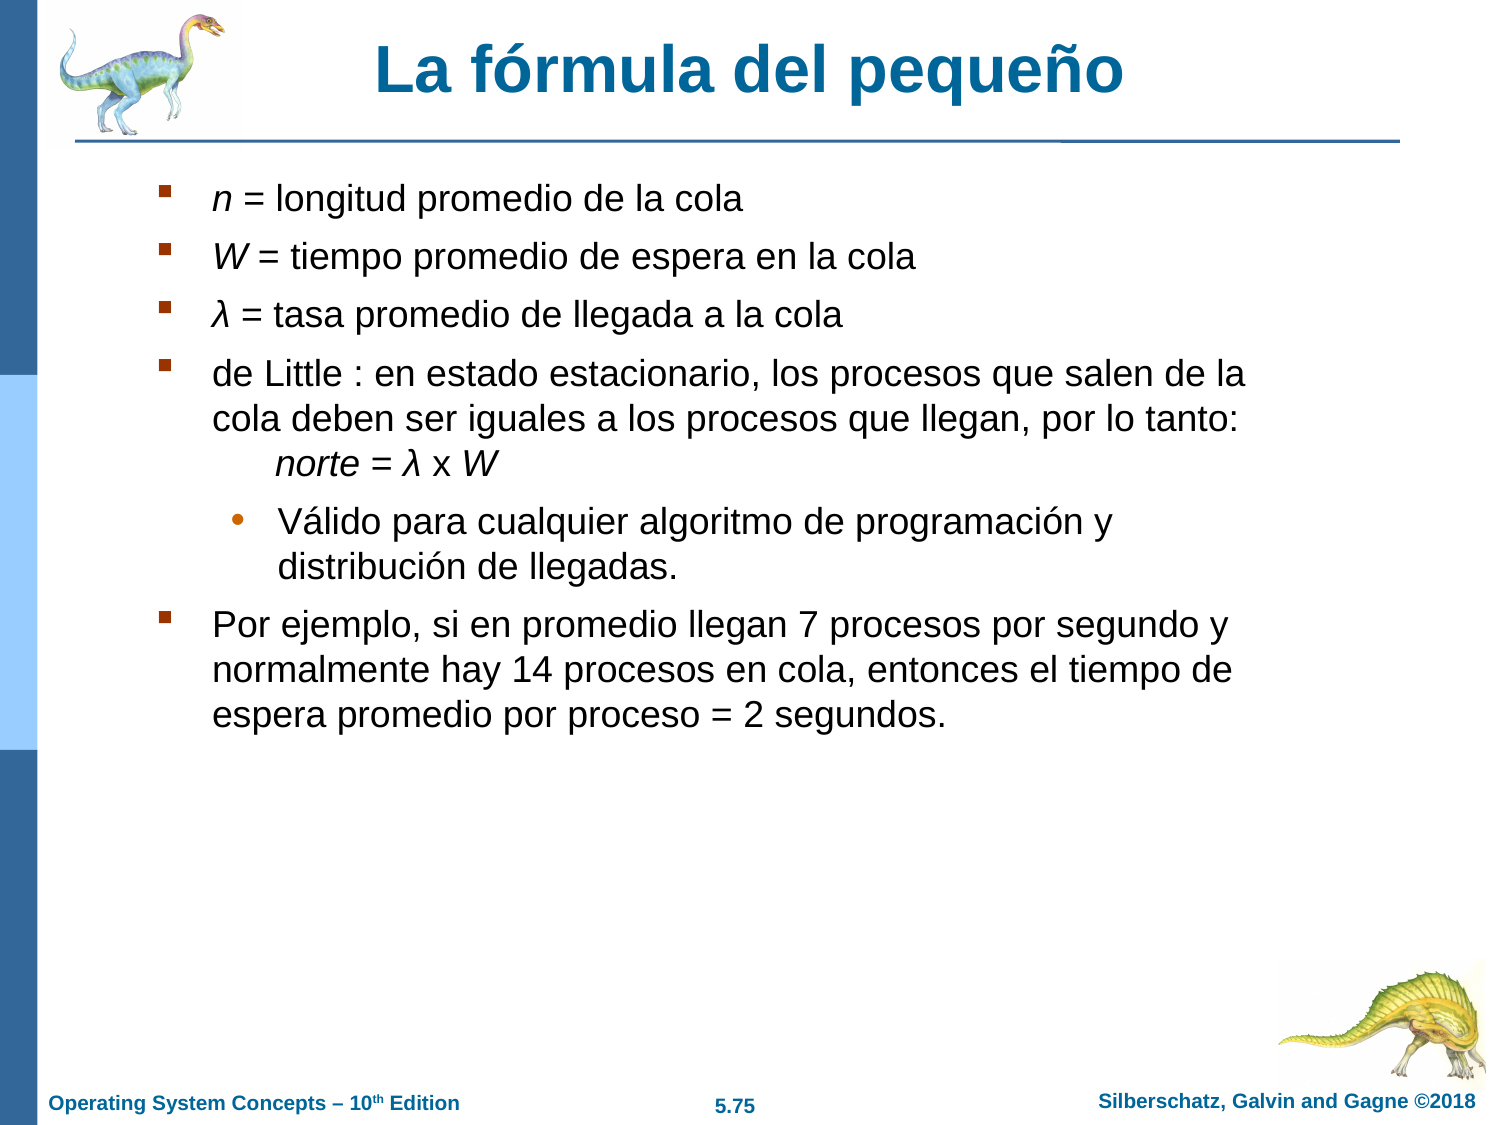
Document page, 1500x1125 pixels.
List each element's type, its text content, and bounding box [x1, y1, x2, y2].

picture [1275, 959, 1486, 1090]
title La fórmula del pequeño [75, 18, 1425, 114]
list n = longitud promedio de la cola W = tiempo promedio de espera en la cola λ = tasa promedio de llegada a la cola de Little : en estado estacionario, los procesos que salen de la cola deben ser iguales a los procesos que llegan, por lo tanto: norte = λ x W Válido para cualquier algoritmo de programación y distribución de llegadas. Por ejemplo, si en promedio llegan 7 procesos por segundo y normalmente hay 14 procesos en cola, entonces el tiempo de espera promedio por proceso = 2 segundos. [140, 166, 1312, 914]
picture [46, 0, 243, 149]
